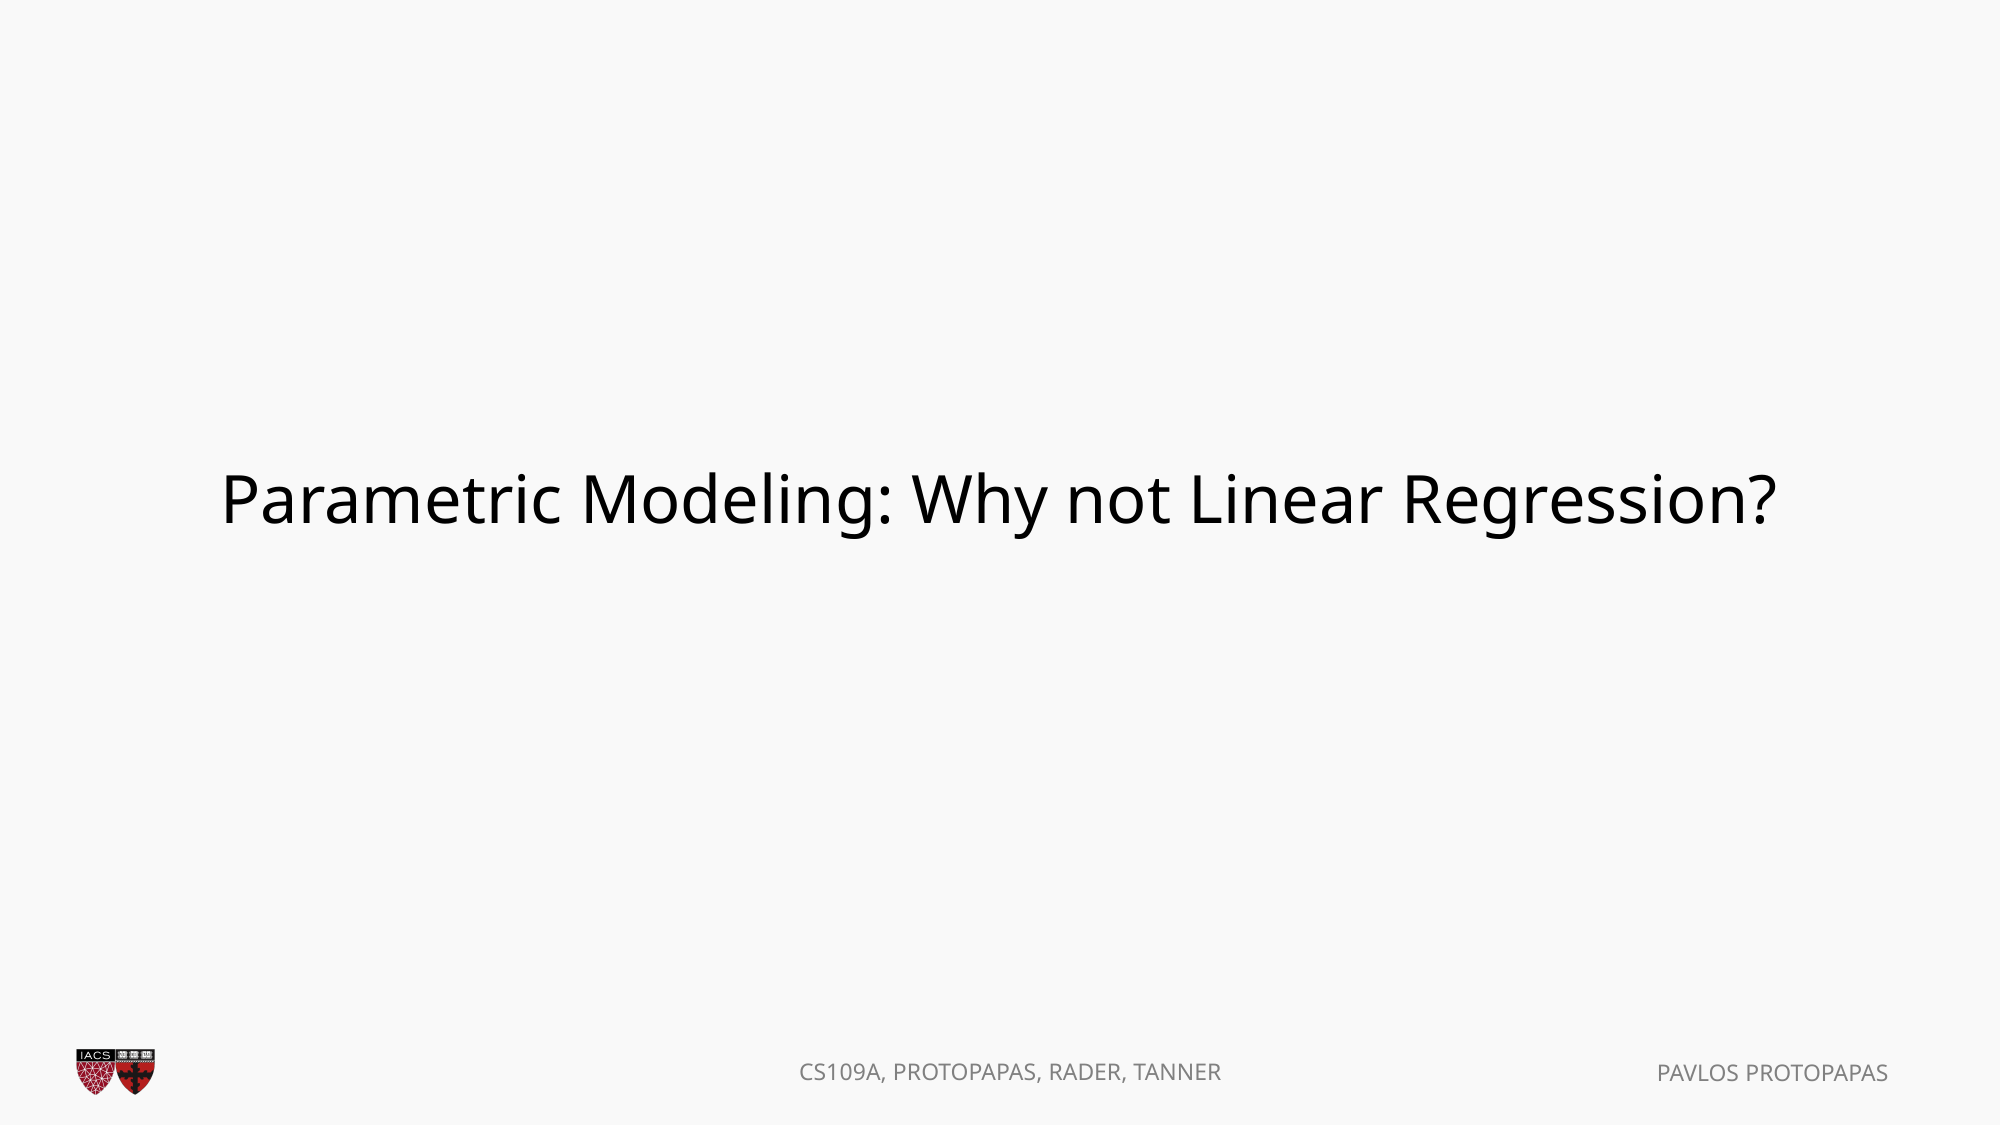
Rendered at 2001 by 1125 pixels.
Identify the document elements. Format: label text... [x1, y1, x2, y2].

title Parametric Modeling: Why not Linear Regression? [99, 449, 1900, 576]
picture [75, 1049, 155, 1095]
